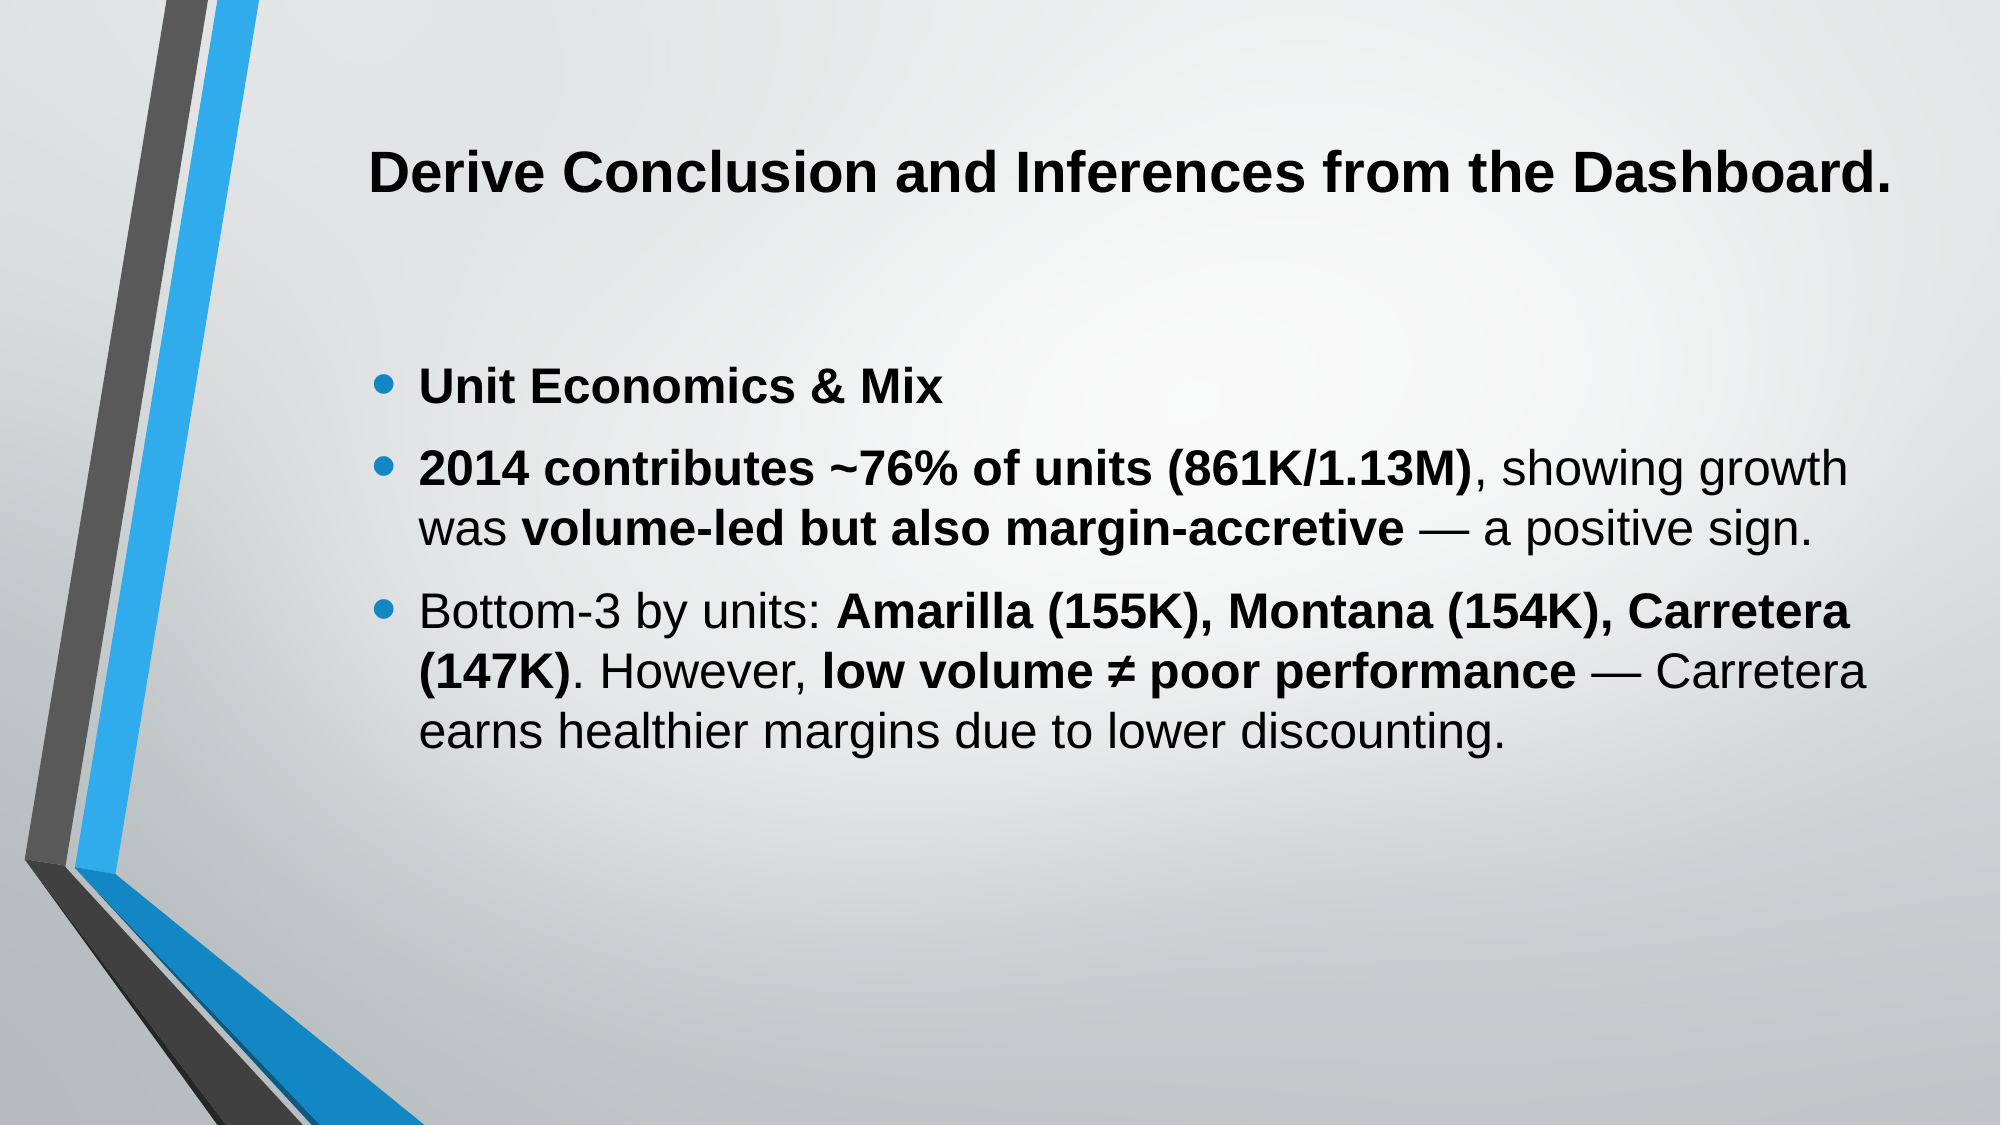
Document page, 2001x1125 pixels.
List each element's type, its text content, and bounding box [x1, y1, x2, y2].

title Derive Conclusion and Inferences from the Dashboard. [300, 79, 1963, 260]
list Unit Economics & Mix 2014 contributes ~76% of units (861K/1.13M), showing growth was volume-led but also margin-accretive — a positive sign. Bottom-3 by units: Amarilla (155K), Montana (154K), Carretera (147K). However, low volume ≠ poor performance — Carretera earns healthier margins due to lower discounting. [356, 229, 1887, 965]
